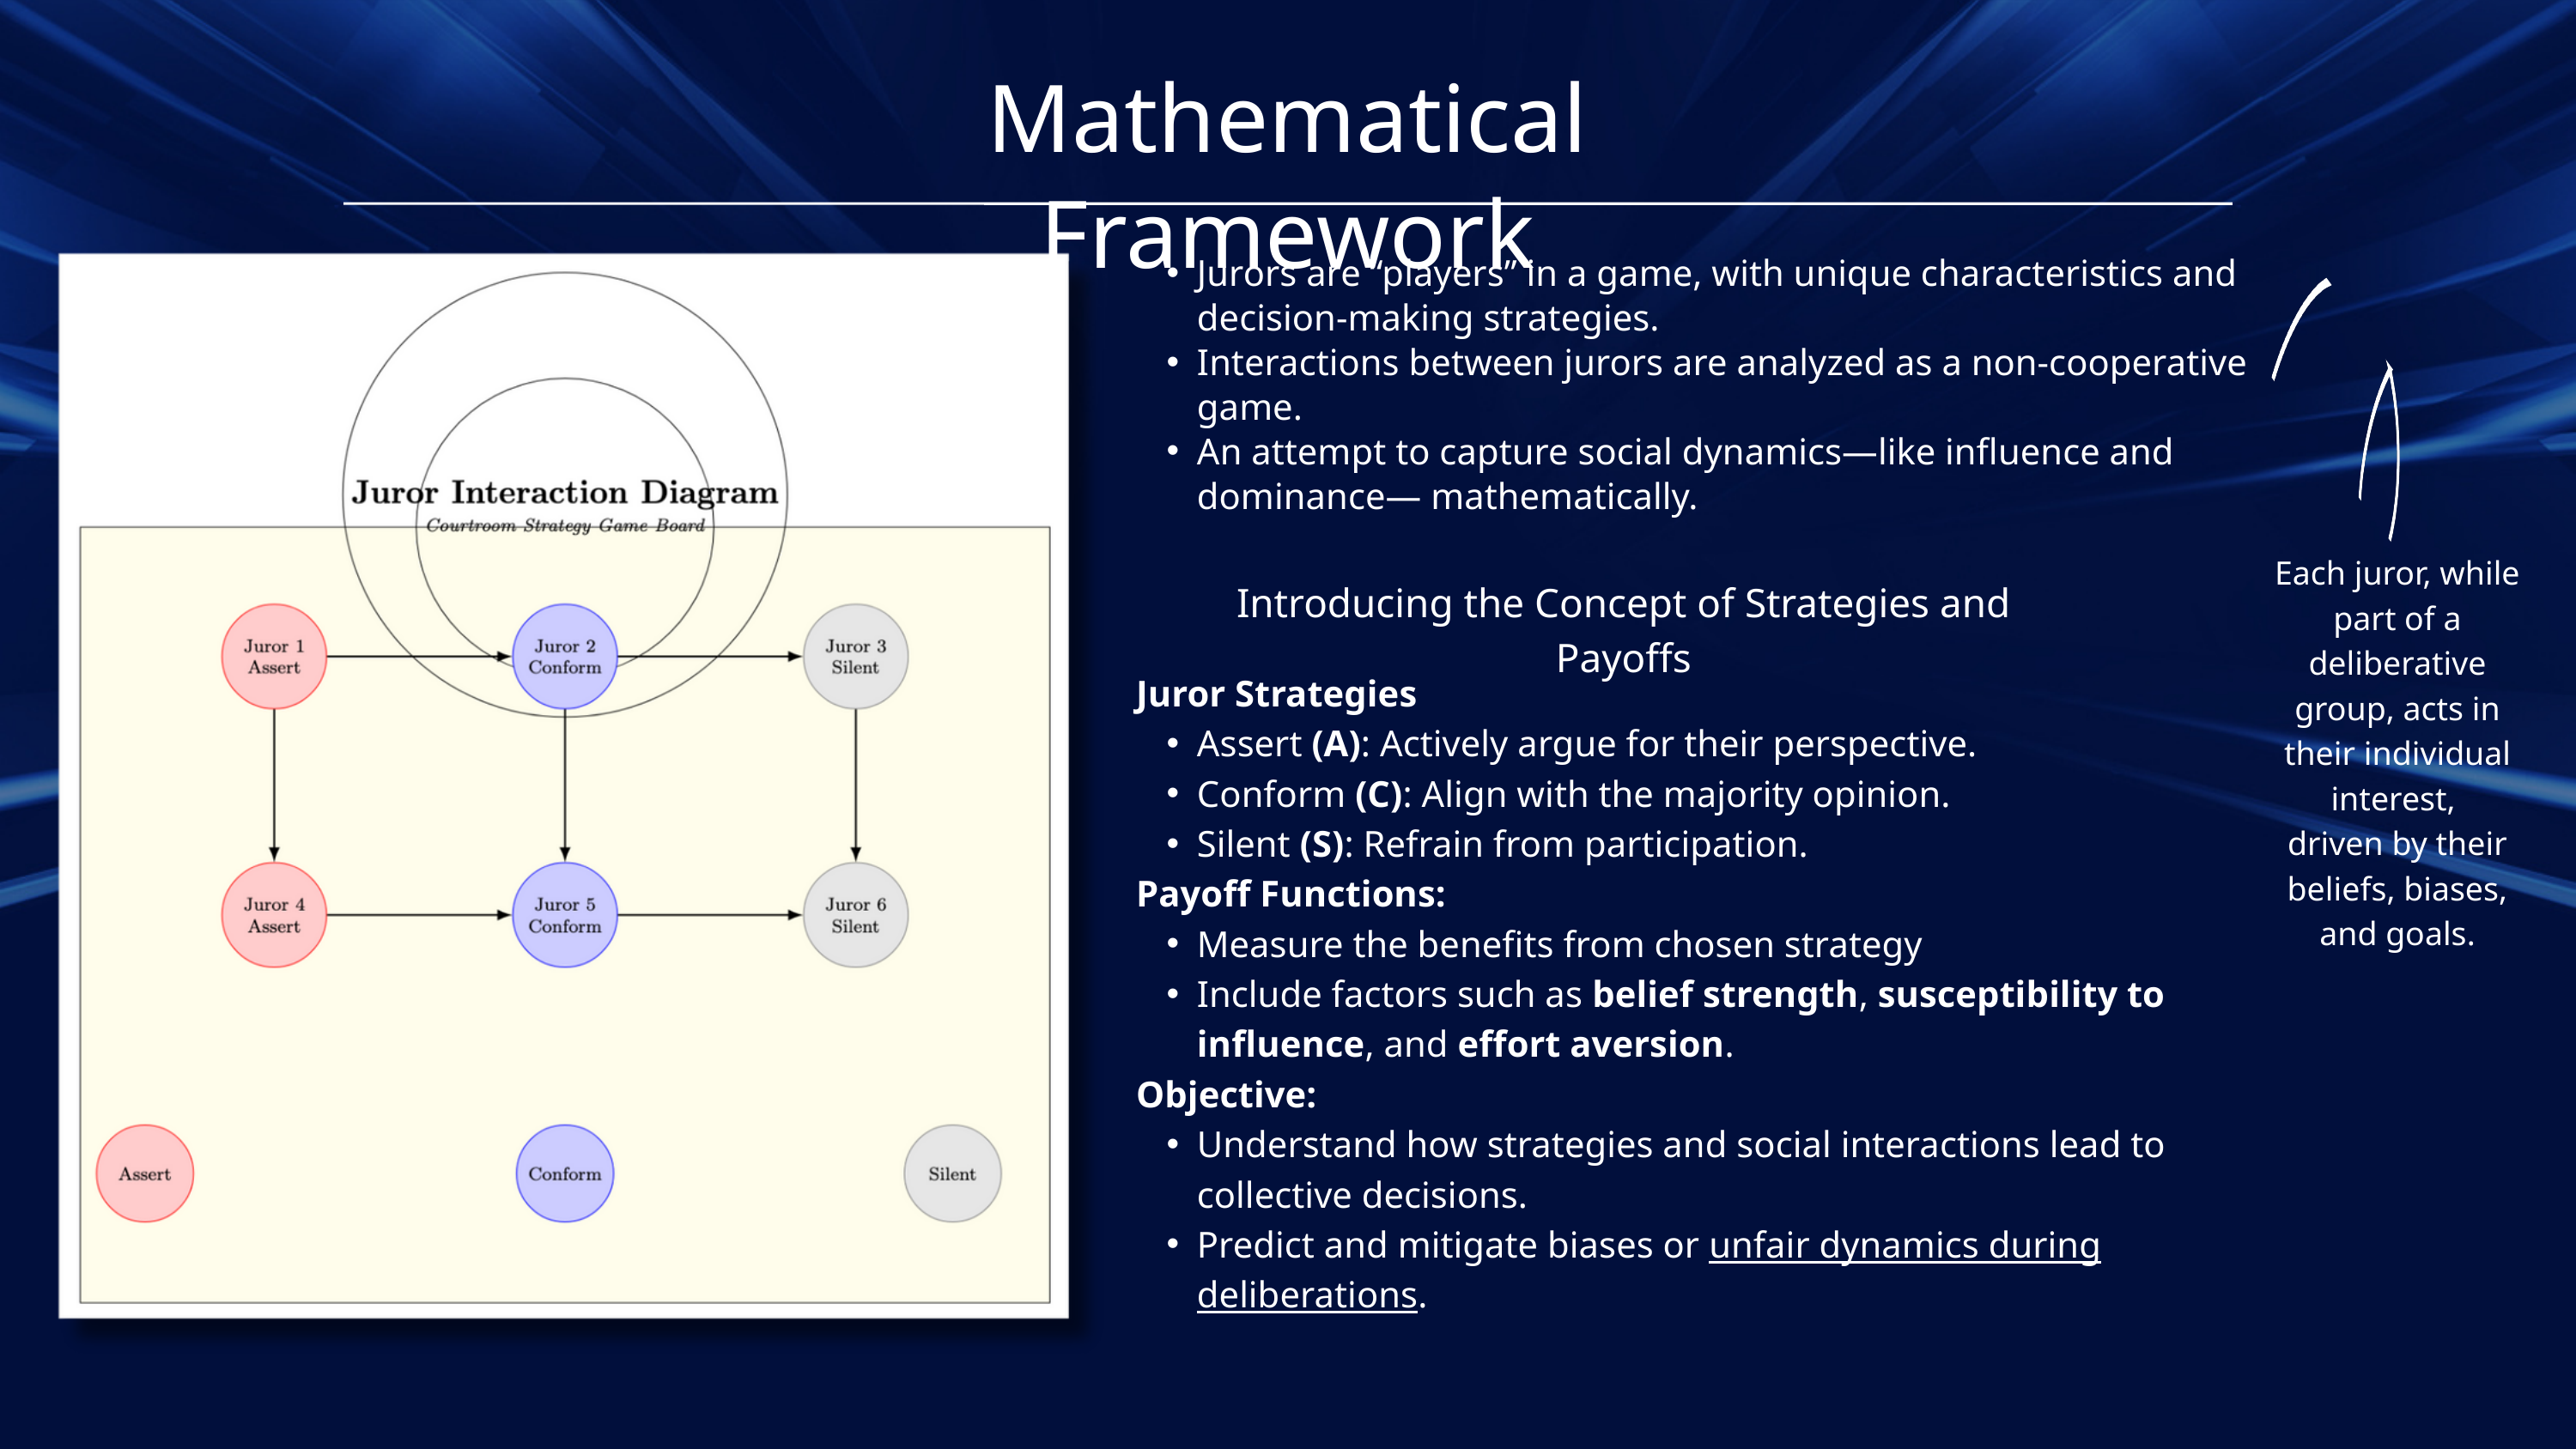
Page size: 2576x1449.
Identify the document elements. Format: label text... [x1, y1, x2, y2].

text_box Mathematical Framework [777, 204, 1799, 288]
text_box Each juror, while part of a deliberative group, acts in their individual interest, driven by their beliefs, biases, and goals. [2266, 546, 2529, 953]
text_box Introducing the Concept of Strategies and Payoffs [1202, 570, 2045, 664]
text_box Juror Strategies Assert (A): Actively argue for their perspective. Conform (C): Align with the majority opinion. Silent (S): Refrain from participation. Payoff Functions: Measure the benefits from chosen strategy Include factors such as belief strength, susceptibility to influence, and effort aversion. Objective: Understand how strategies and social interactions lead to collective decisions. Predict and mitigate biases or unfair dynamics during deliberations. [1136, 664, 2240, 1316]
text_box Jurors are “players” in a game, with unique characteristics and decision-making strategies. Interactions between jurors are analyzed as a non-cooperative game. An attempt to capture social dynamics—like influence and dominance— mathematically. [1136, 249, 2334, 517]
text_box [55, 250, 1109, 1361]
text_box [0, 0, 2576, 1449]
text_box [2239, 274, 2500, 546]
text_box Mathematical Framework [777, 54, 1799, 203]
